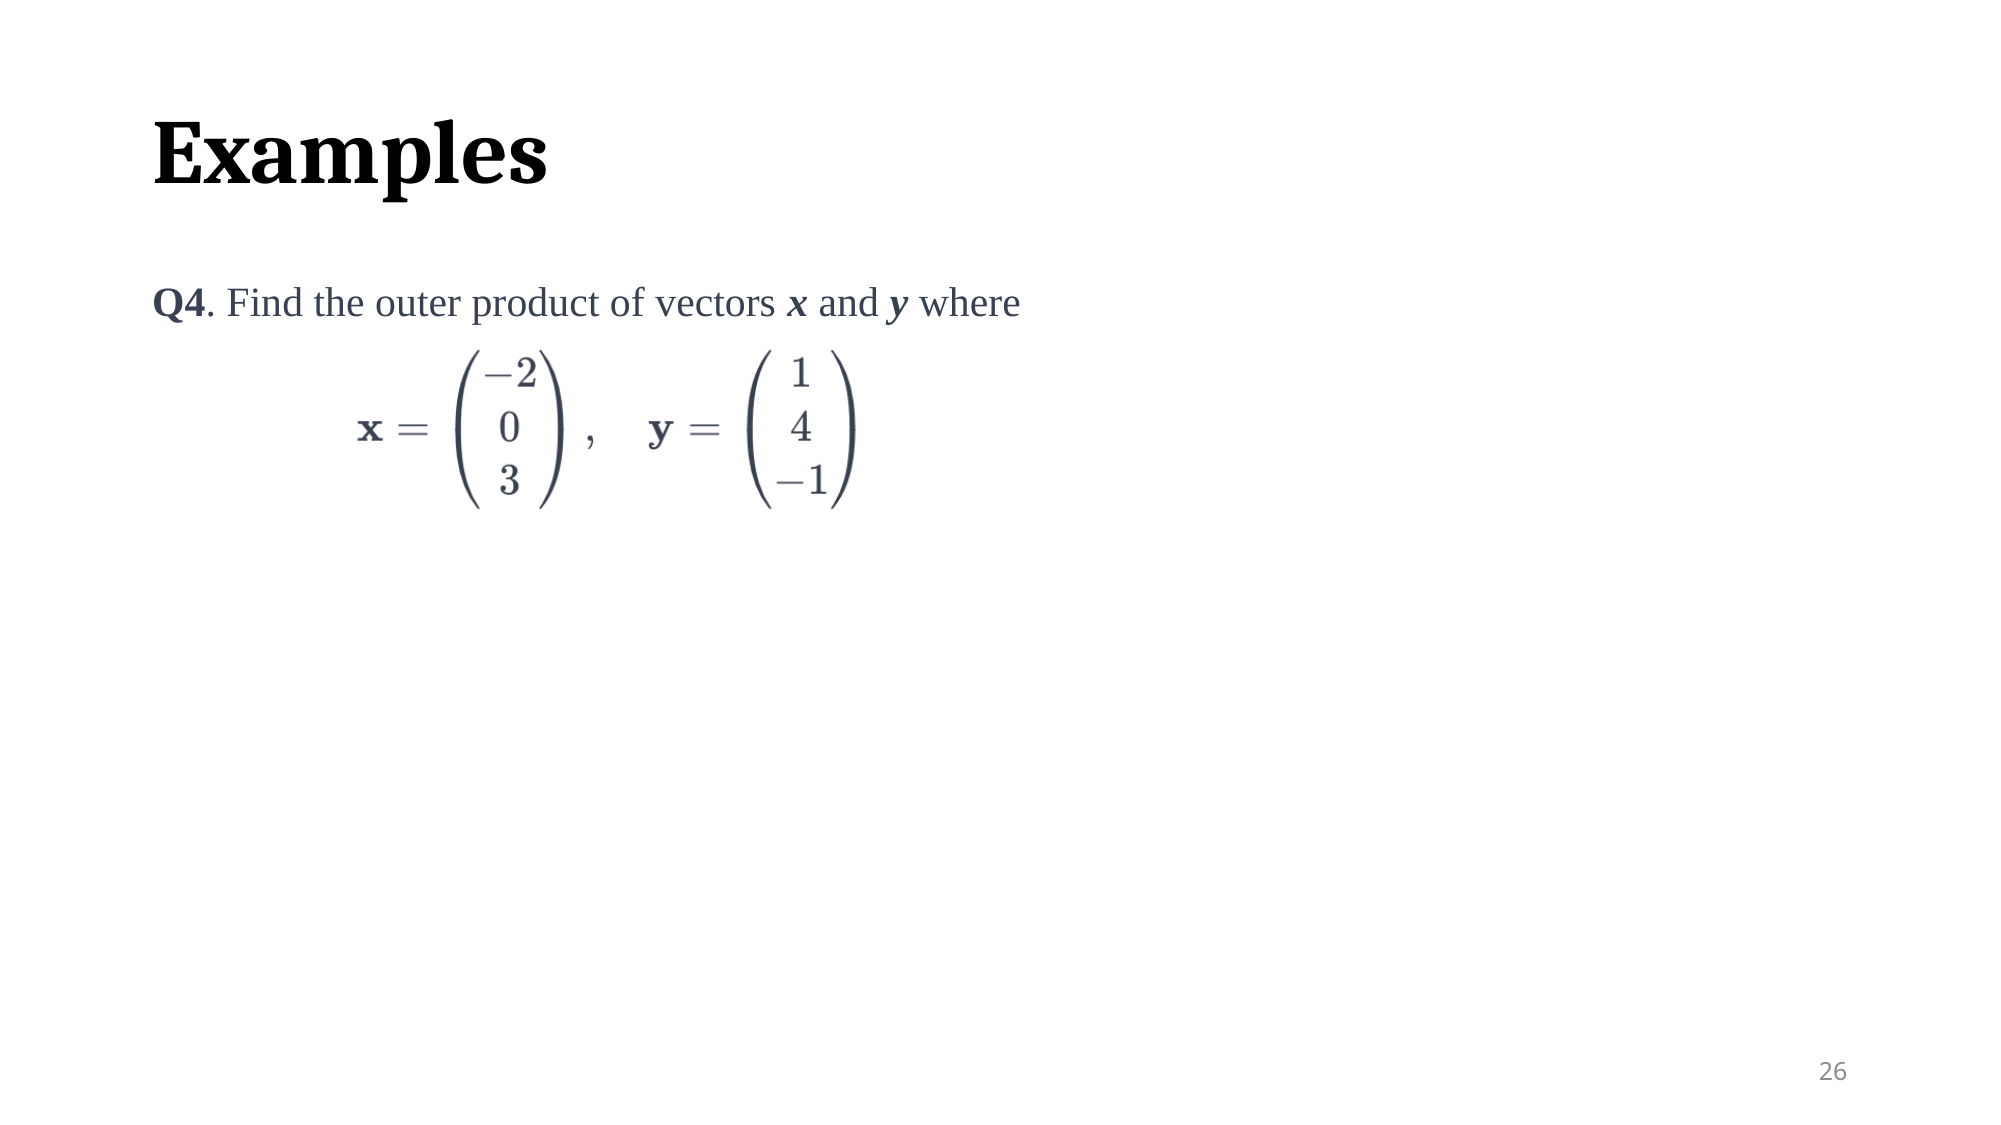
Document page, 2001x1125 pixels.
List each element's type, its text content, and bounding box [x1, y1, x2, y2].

picture [348, 344, 865, 523]
title Examples [137, 44, 1863, 263]
slide_number 26 [1412, 1042, 1863, 1103]
text_box Q4. Find the outer product of vectors x and y where [137, 267, 1293, 333]
